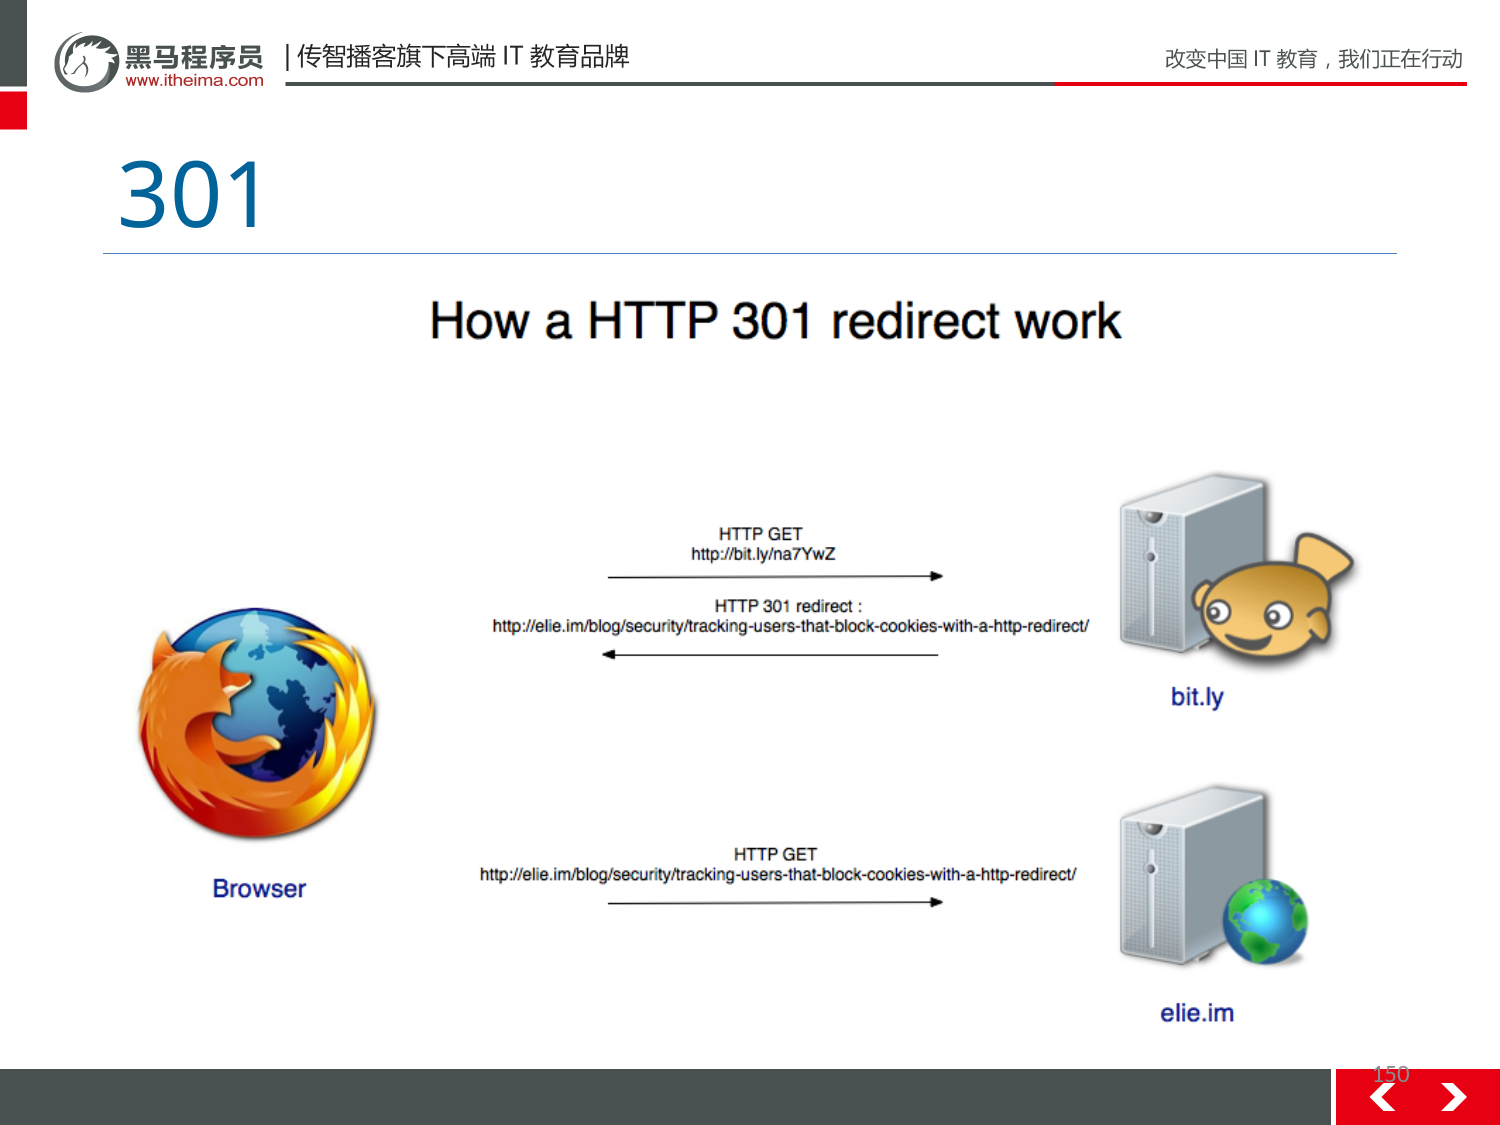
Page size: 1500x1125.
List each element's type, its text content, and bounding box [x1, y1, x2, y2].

title 301 [103, 95, 1397, 254]
slide_number 150 [1074, 1042, 1425, 1103]
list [120, 275, 1380, 1040]
picture [0, 0, 1500, 1125]
